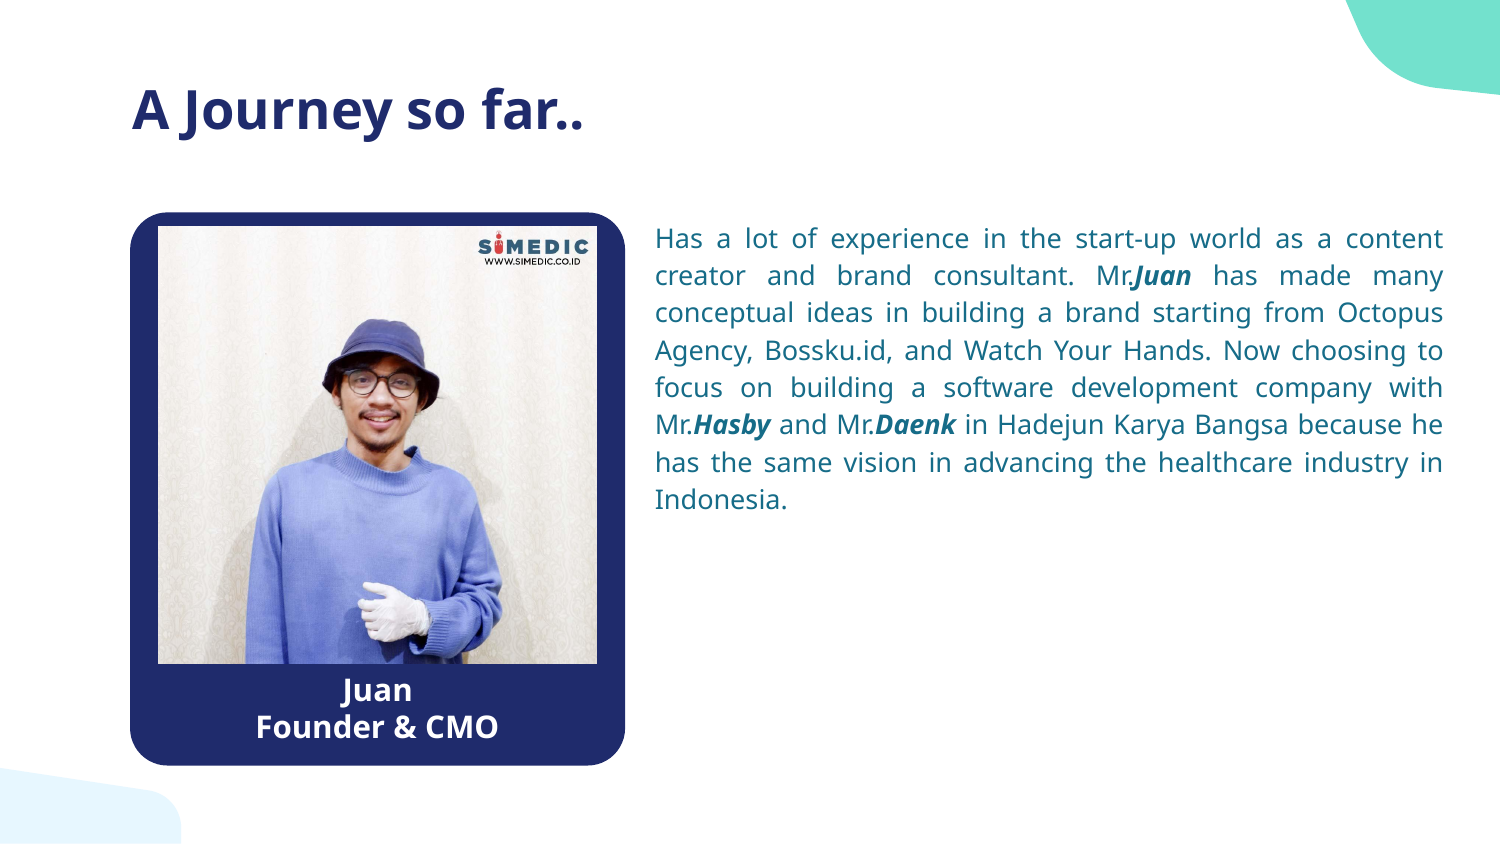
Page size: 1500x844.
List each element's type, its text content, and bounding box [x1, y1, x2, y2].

subtitle Juan Founder & CMO [207, 671, 548, 725]
title Has a lot of experience in the start-up world as a content creator and brand consultant. Mr.Juan has made many conceptual ideas in building a brand starting from Octopus Agency, Bossku.id, and Watch Your Hands. Now choosing to focus on building a software development company with Mr.Hasby and Mr.Daenk in Hadejun Karya Bangsa because he has the same vision in advancing the healthcare industry in Indonesia. [639, 201, 1459, 662]
title A Journey so far.. [116, 60, 1383, 155]
picture [158, 225, 597, 664]
text_box [130, 212, 626, 766]
